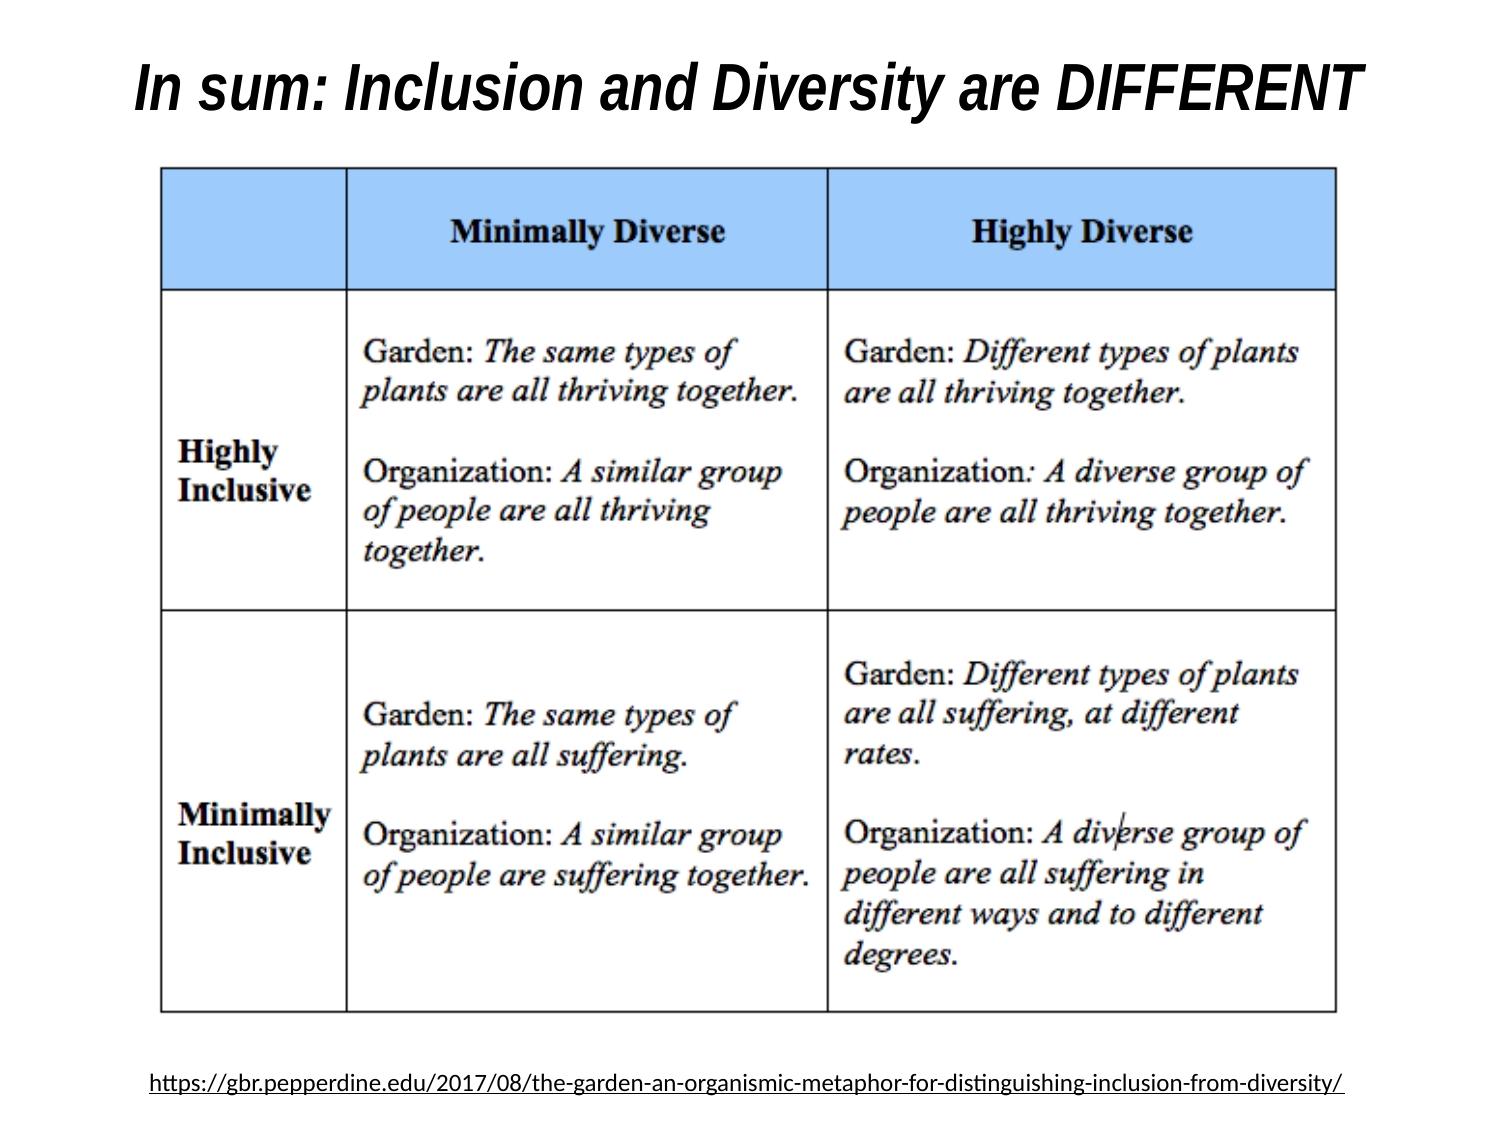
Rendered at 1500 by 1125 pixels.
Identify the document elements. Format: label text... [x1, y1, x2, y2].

picture [153, 158, 1347, 1021]
text_box In sum: Inclusion and Diversity are DIFFERENT [0, 36, 1500, 132]
text_box https://gbr.pepperdine.edu/2017/08/the-garden-an-organismic-metaphor-for-distinguishing-inclusion-from-diversity/ [38, 1058, 1462, 1104]
